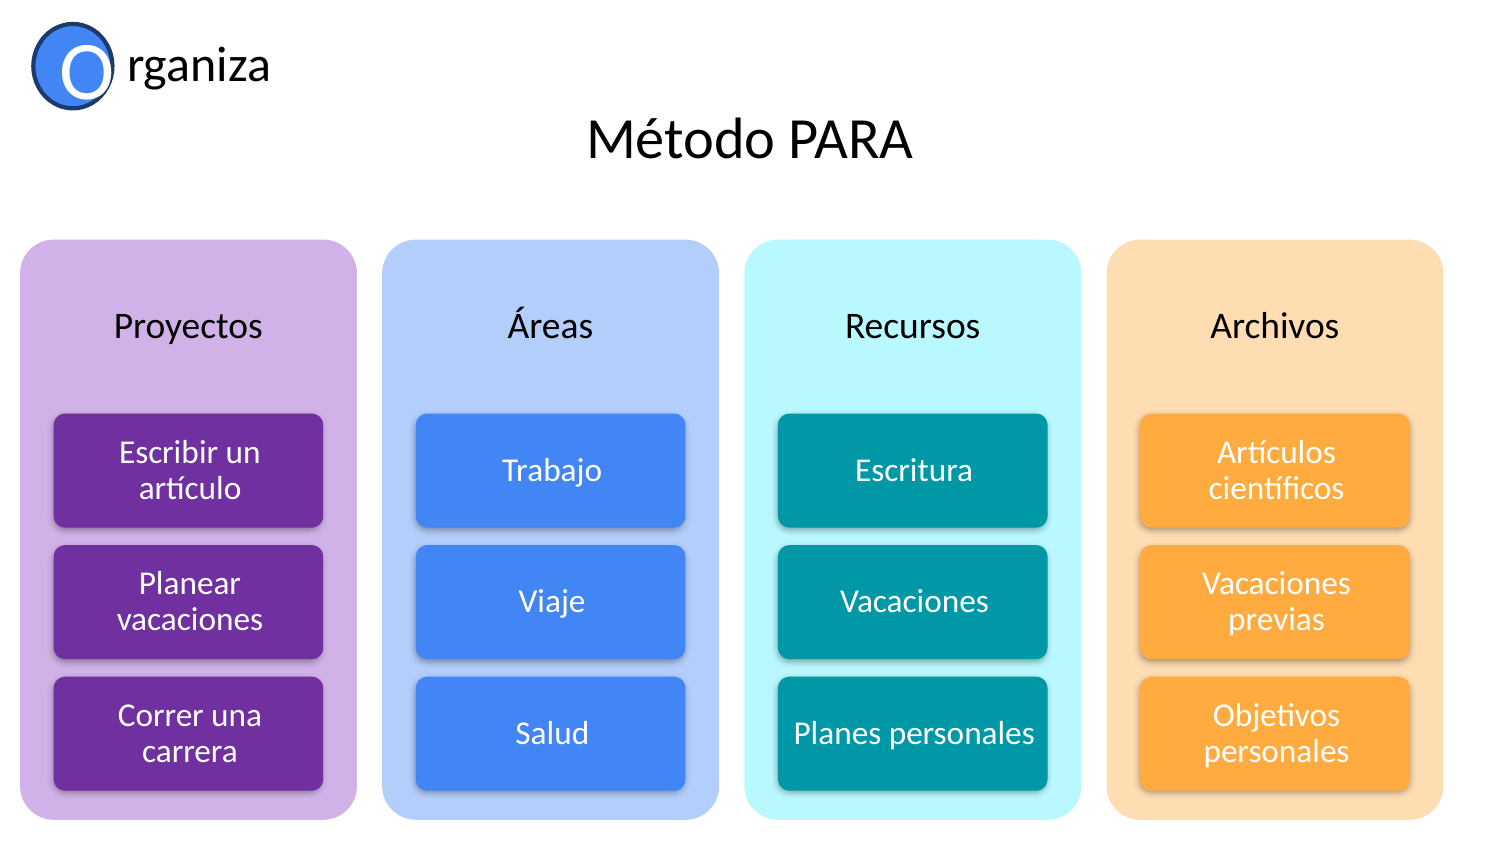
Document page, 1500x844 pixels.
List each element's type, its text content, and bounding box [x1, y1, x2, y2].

text_box Método PARA [429, 92, 1071, 178]
text_box rganiza [112, 23, 350, 99]
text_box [19, 239, 1444, 821]
text_box O [31, 21, 112, 111]
